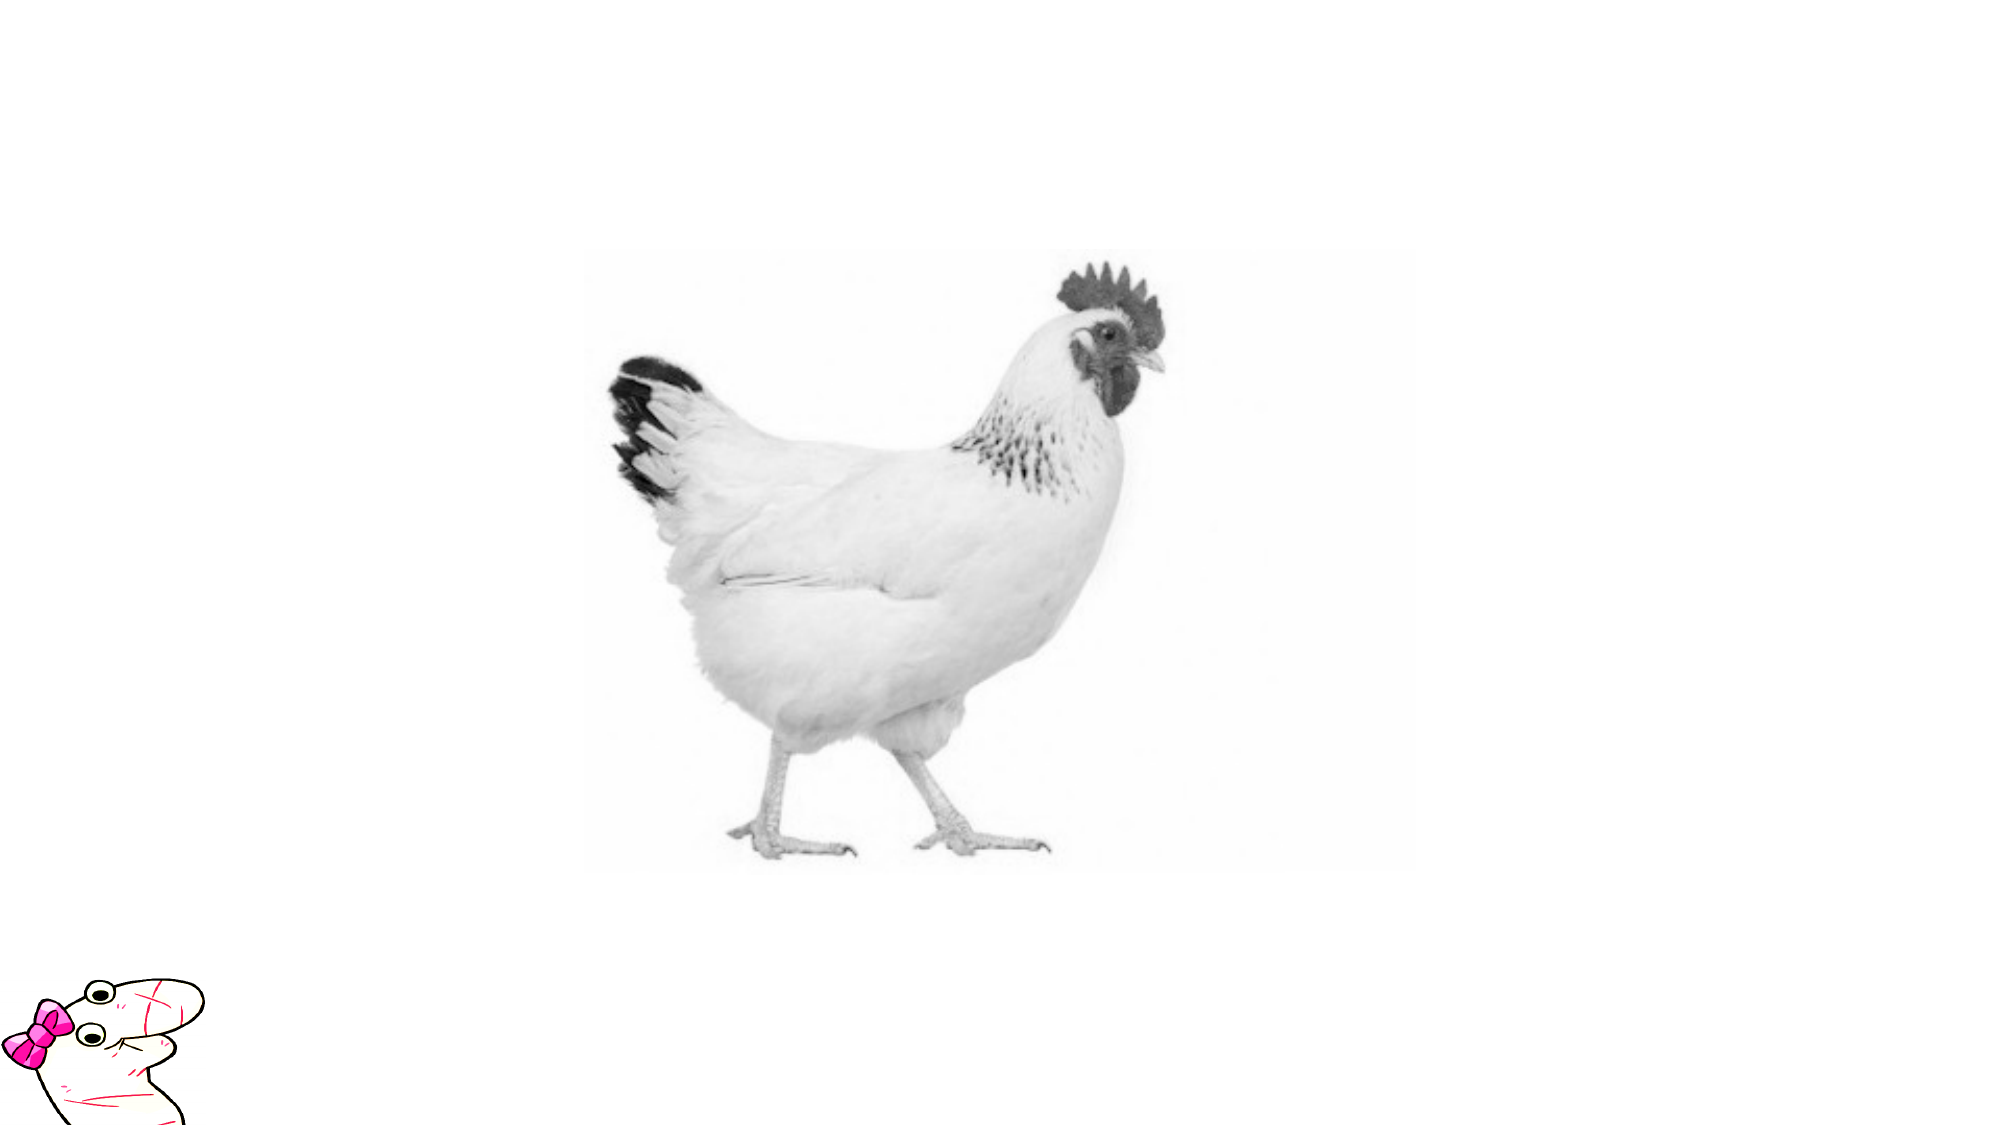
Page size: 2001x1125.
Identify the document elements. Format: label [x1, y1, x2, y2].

picture [584, 249, 1416, 875]
picture [0, 976, 206, 1125]
